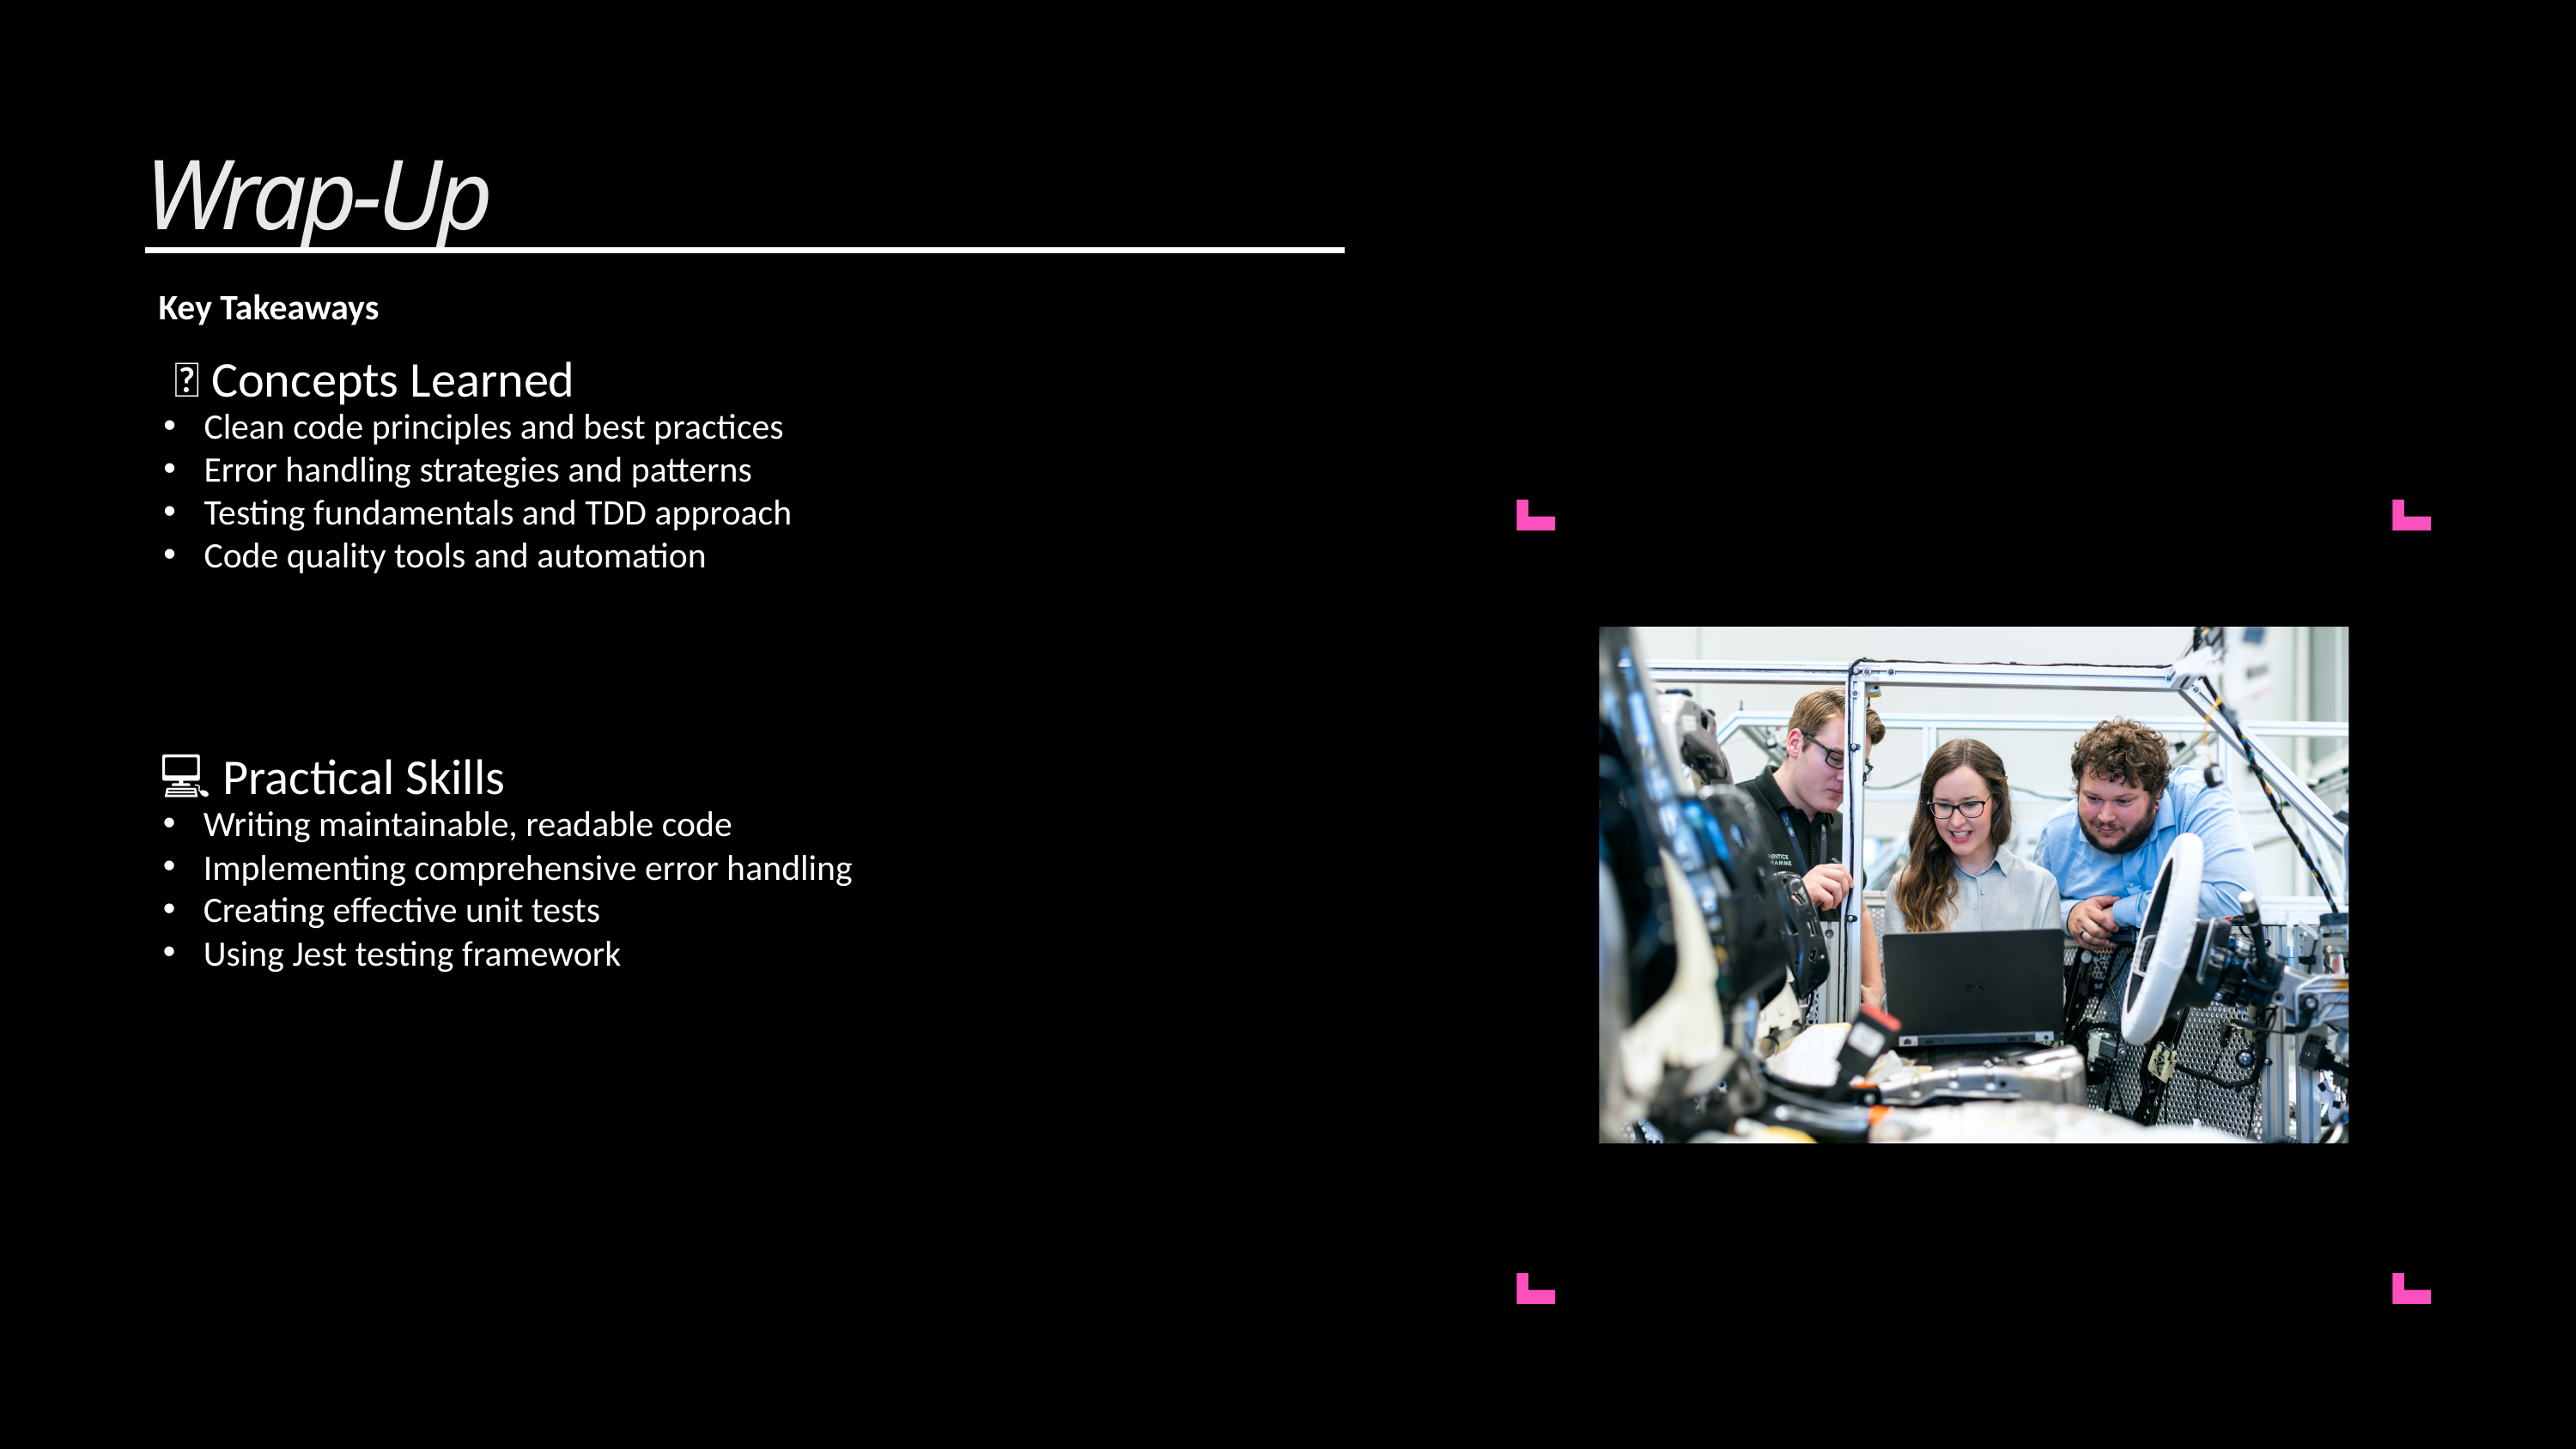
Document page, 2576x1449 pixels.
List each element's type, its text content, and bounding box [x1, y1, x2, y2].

text_box [2392, 1273, 2432, 1304]
text_box Clean code principles and best practices Error handling strategies and patterns Testing fundamentals and TDD approach Code quality tools and automation [150, 397, 805, 582]
text_box Writing maintainable, readable code Implementing comprehensive error handling Creating effective unit tests Using Jest testing framework [150, 794, 866, 979]
text_box [2392, 500, 2432, 530]
text_box 💻 Practical Skills [147, 737, 519, 811]
text_box [1516, 500, 1556, 530]
text_box Wrap-Up [144, 157, 2432, 250]
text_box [1599, 626, 2349, 1143]
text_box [144, 246, 1346, 254]
text_box 🧠 Concepts Learned [161, 340, 588, 397]
text_box [1516, 1273, 1556, 1304]
text_box Key Takeaways [145, 277, 392, 334]
